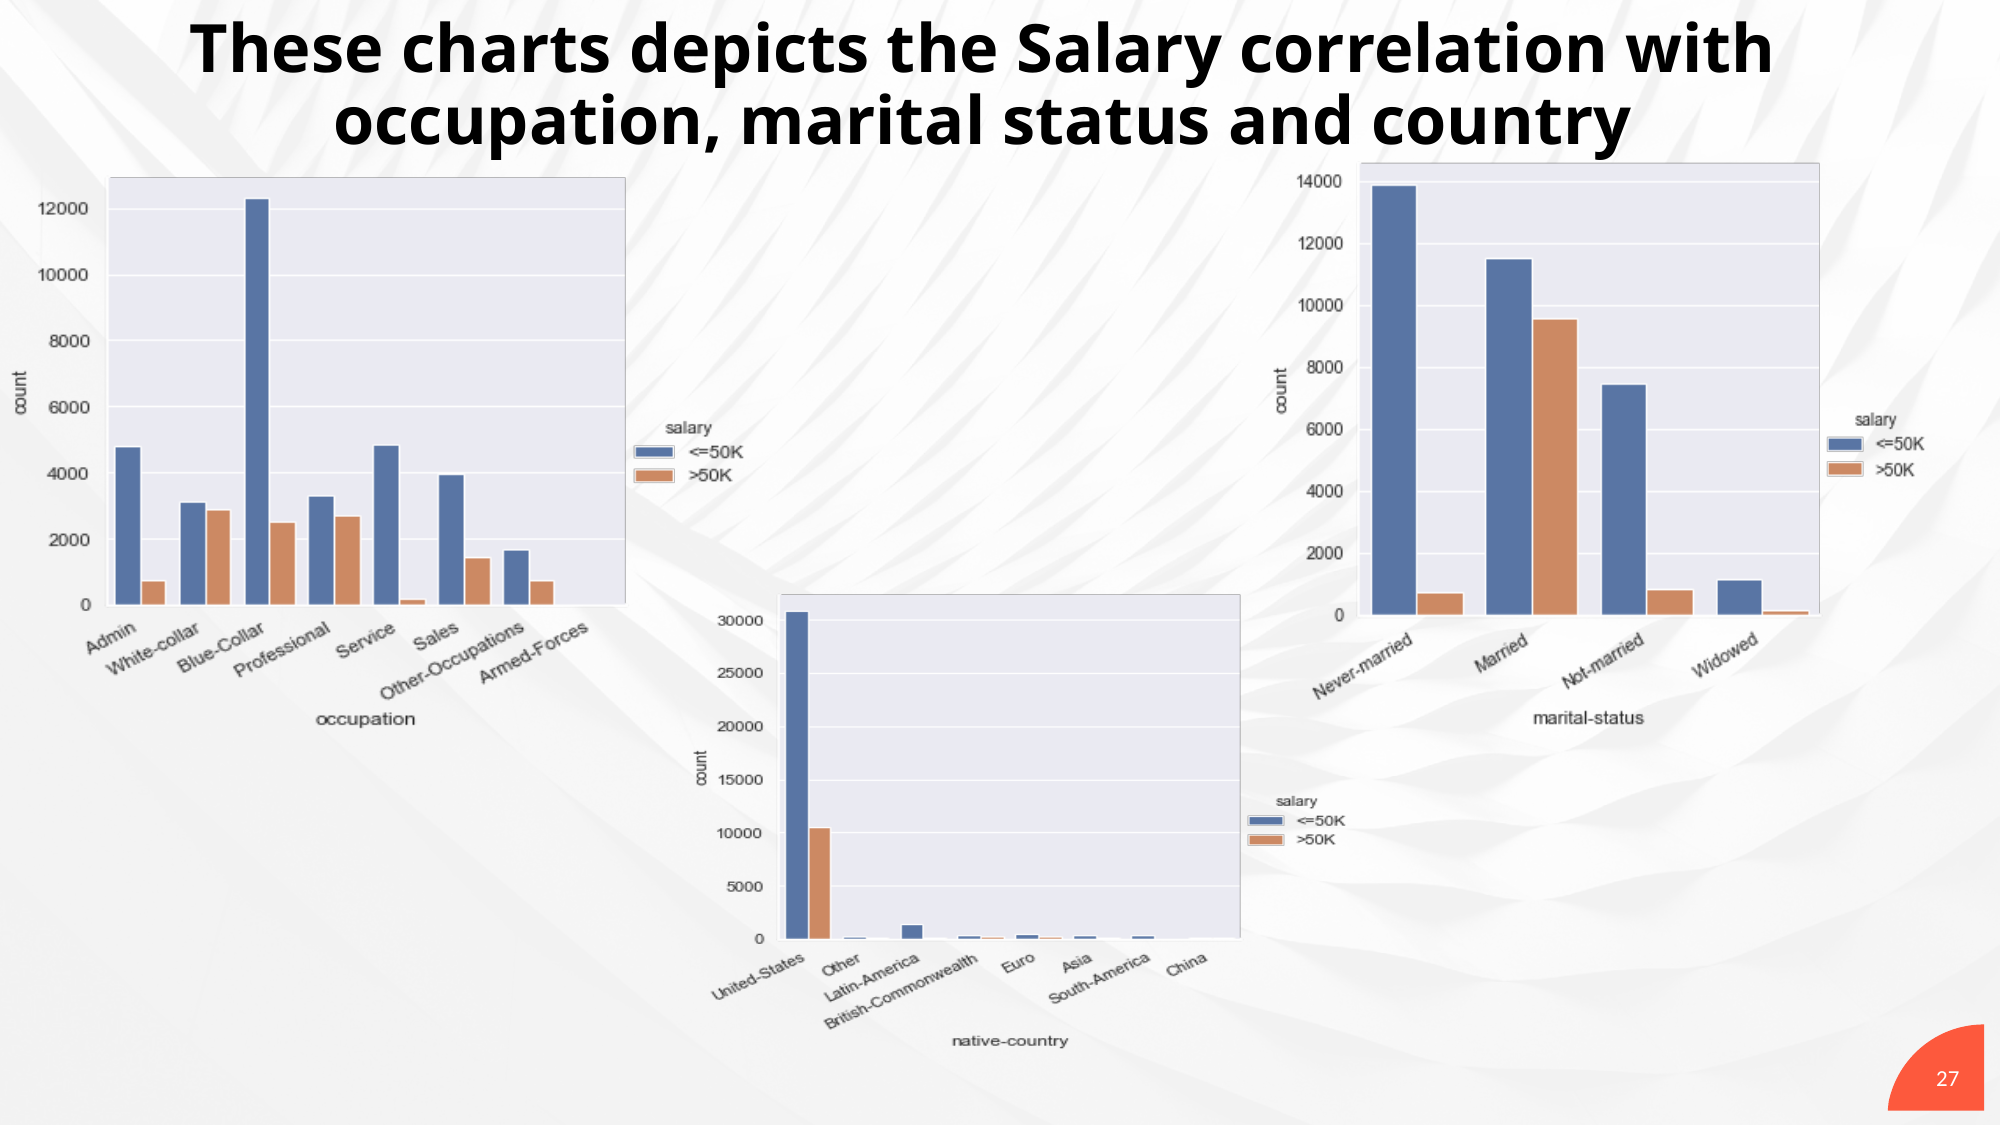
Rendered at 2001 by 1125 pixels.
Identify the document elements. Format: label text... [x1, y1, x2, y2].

slide_number ‹#› [1915, 1047, 1981, 1108]
picture [0, 152, 1940, 1057]
text_box These charts depicts the Salary correlation with occupation, marital status and country [66, 0, 1900, 206]
